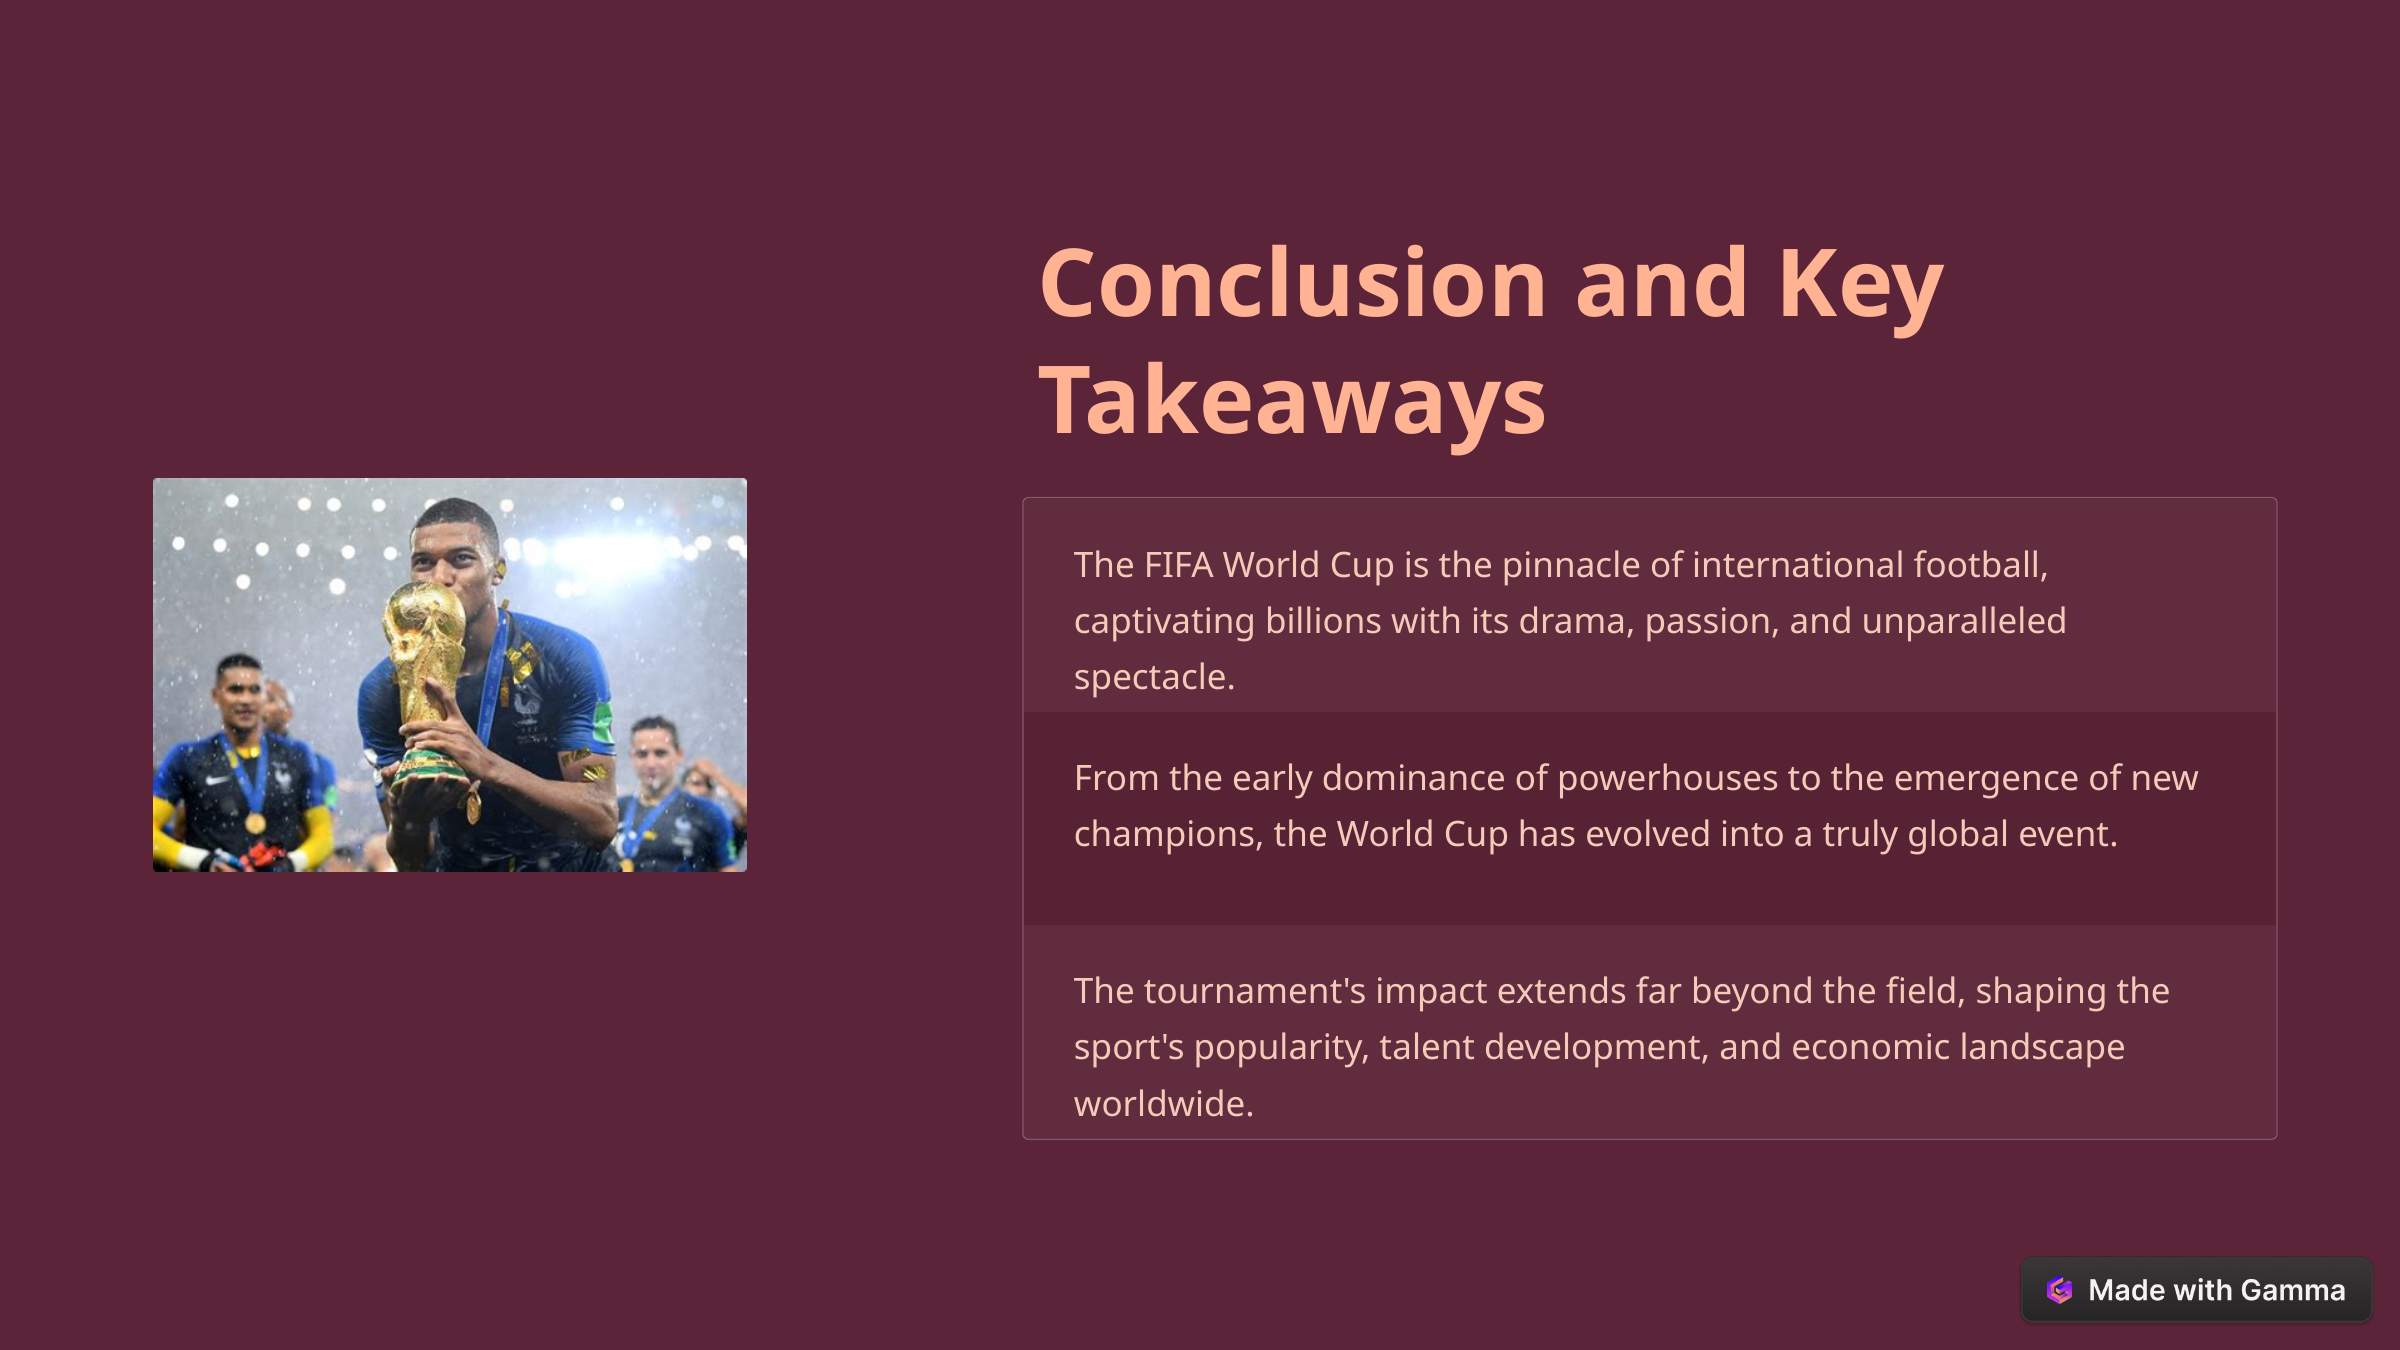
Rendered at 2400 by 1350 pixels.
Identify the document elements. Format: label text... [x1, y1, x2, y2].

text_box [1024, 711, 2276, 924]
text_box The FIFA World Cup is the pinnacle of international football, captivating billions with its drama, passion, and unparalleled spectacle. [1059, 520, 2241, 690]
text_box [900, 0, 2400, 1350]
text_box [1024, 924, 2276, 1138]
text_box Conclusion and Key Takeaways [1022, 210, 2277, 445]
picture [0, 0, 900, 1350]
picture [2008, 1244, 2385, 1335]
text_box From the early dominance of powerhouses to the emergence of new champions, the World Cup has evolved into a truly global event. [1059, 734, 2241, 903]
text_box The tournament's impact extends far beyond the field, shaping the sport's popularity, talent development, and economic landscape worldwide. [1059, 947, 2241, 1116]
text_box [1024, 498, 2276, 711]
